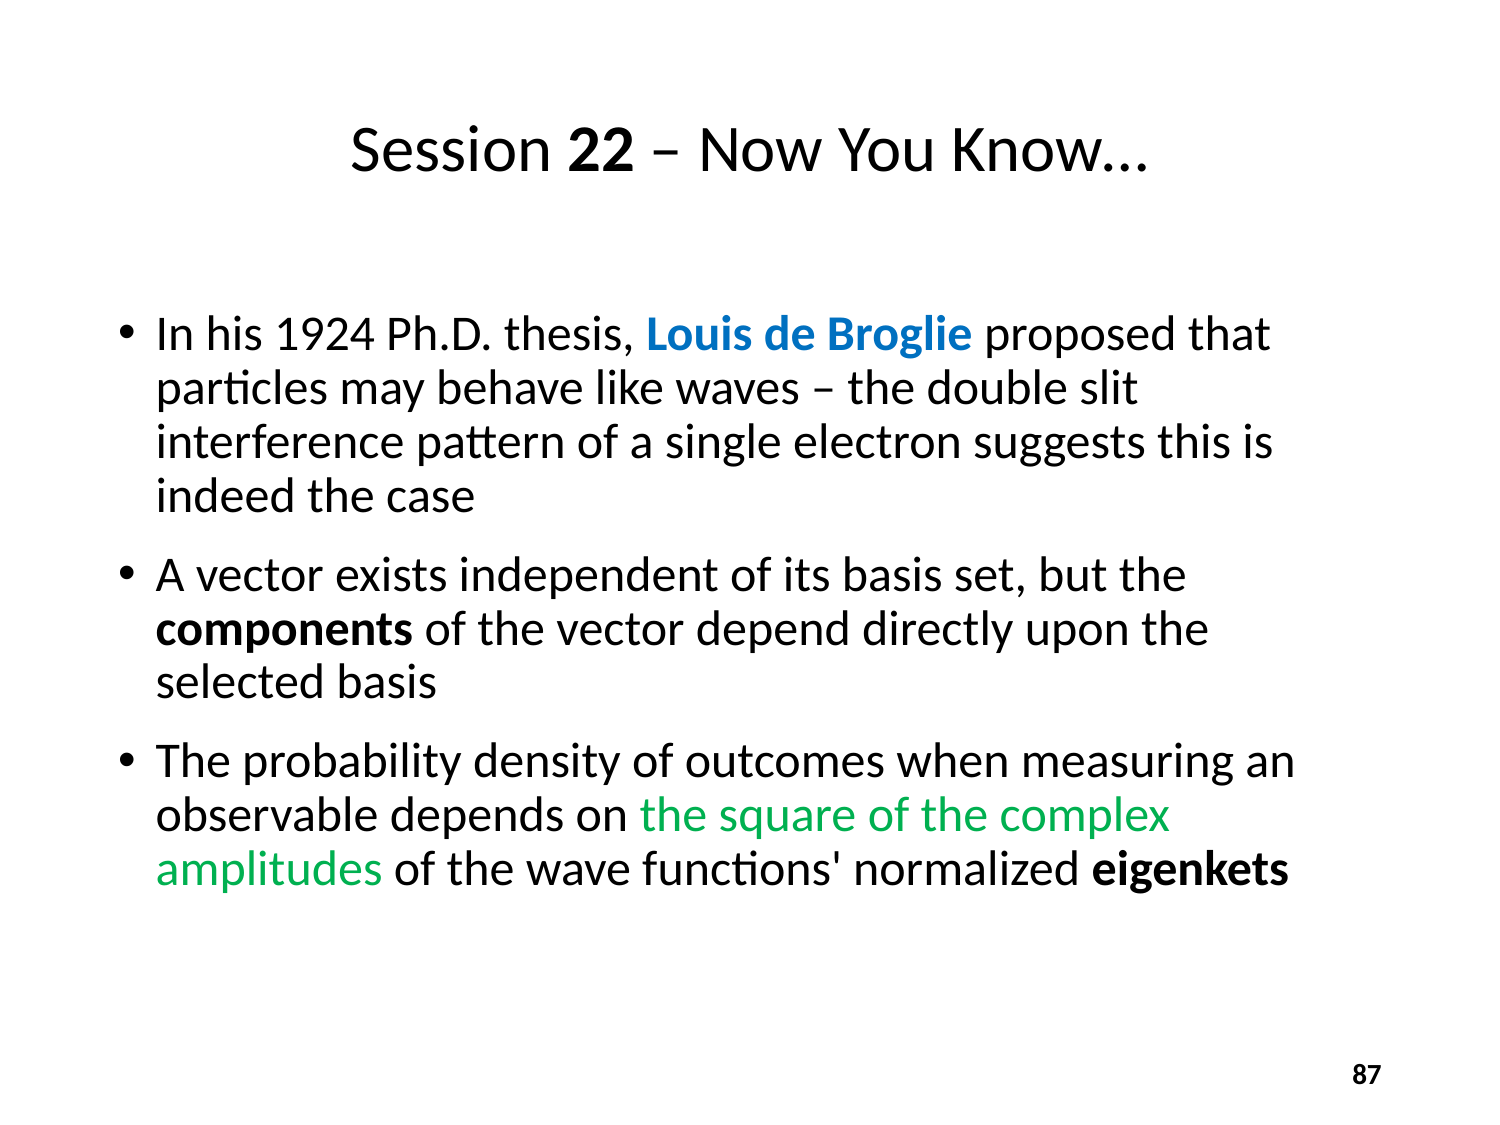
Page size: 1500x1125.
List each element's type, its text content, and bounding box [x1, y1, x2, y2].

title Session 22 – Now You Know… [103, 59, 1397, 241]
list In his 1924 Ph.D. thesis, Louis de Broglie proposed that particles may behave like waves – the double slit interference pattern of a single electron suggests this is indeed the case A vector exists independent of its basis set, but the components of the vector depend directly upon the selected basis The probability density of outcomes when measuring an observable depends on the square of the complex amplitudes of the wave functions' normalized eigenkets [103, 299, 1397, 1054]
slide_number 87 [1059, 1042, 1397, 1103]
